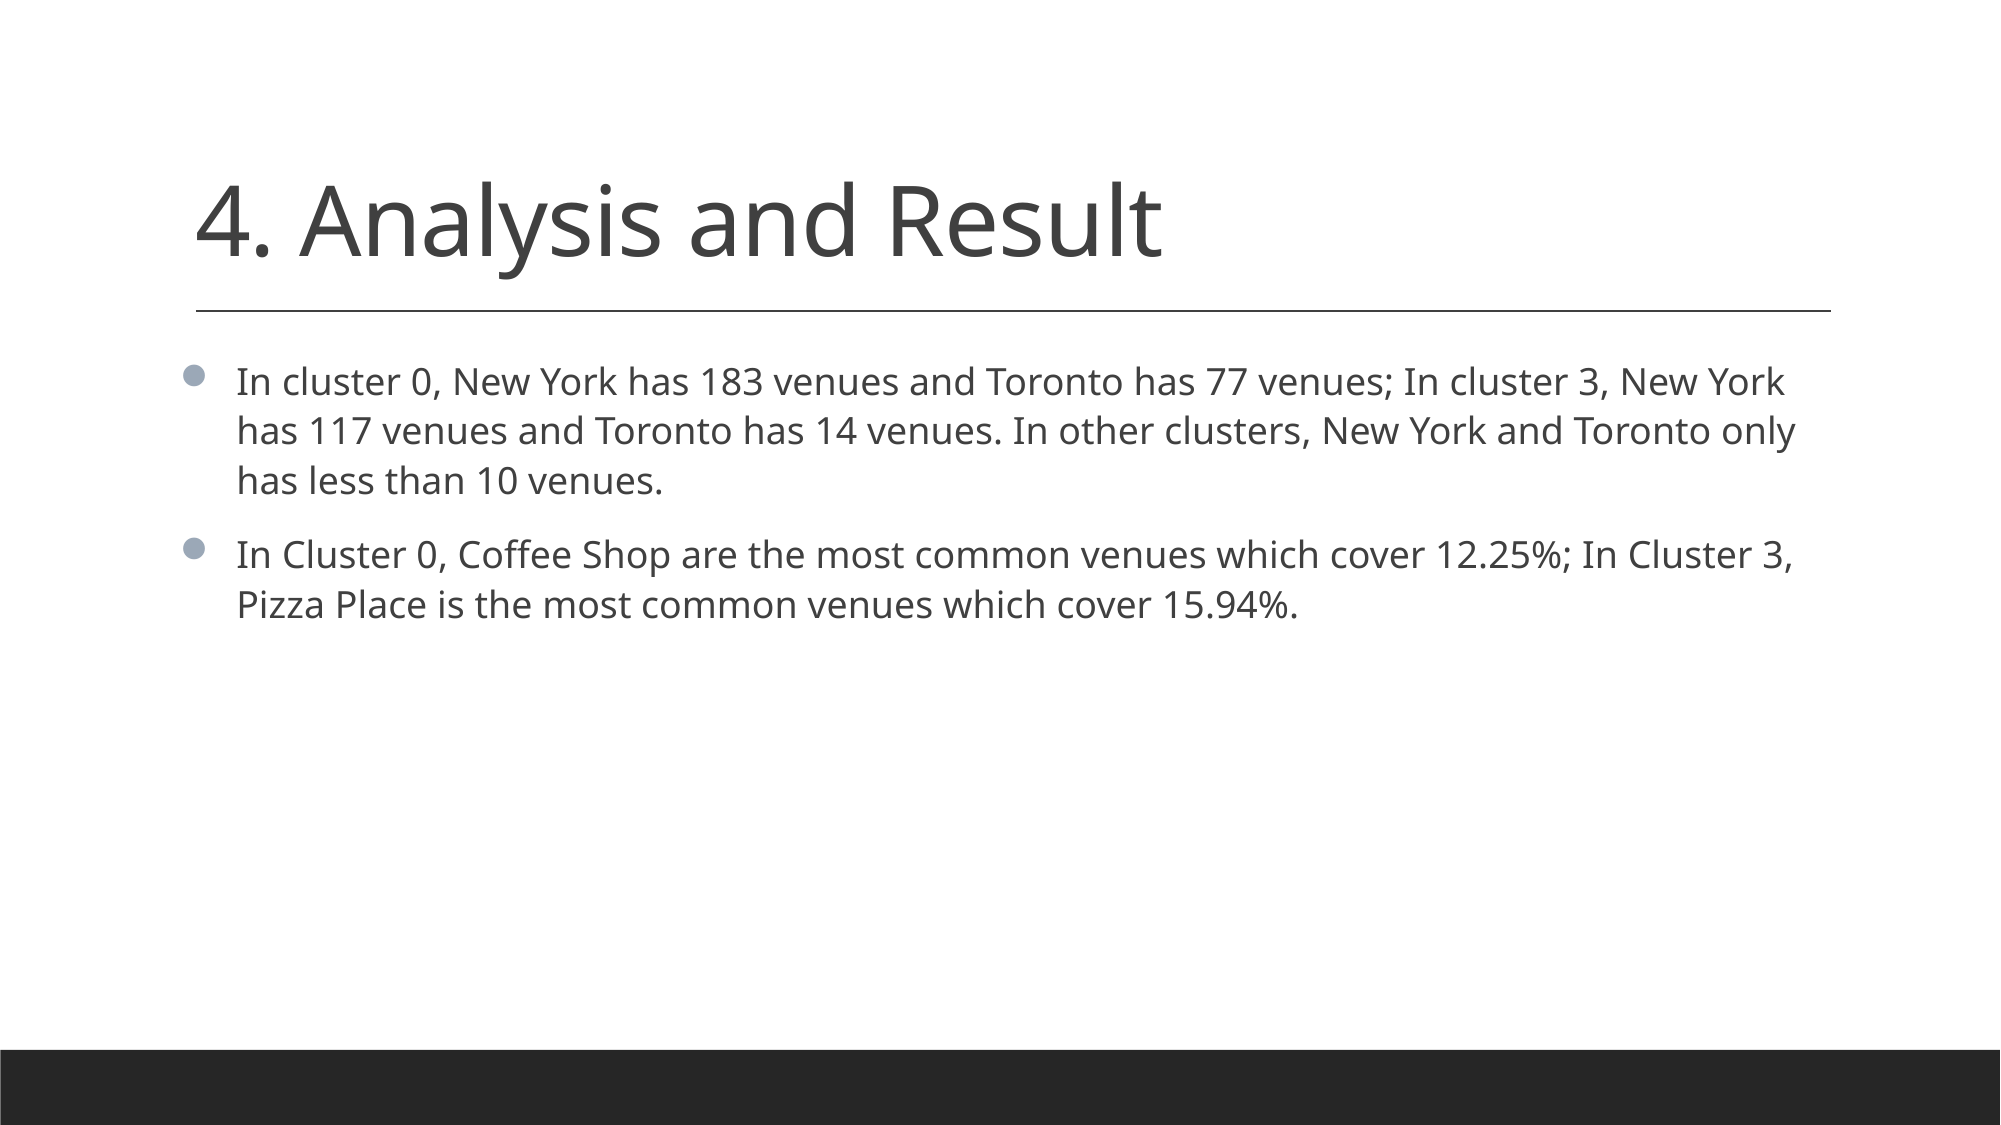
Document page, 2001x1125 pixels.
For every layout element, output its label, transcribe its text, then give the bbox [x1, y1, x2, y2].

title 4. Analysis and Result [180, 47, 1830, 285]
list In cluster 0, New York has 183 venues and Toronto has 77 venues; In cluster 3, New York has 117 venues and Toronto has 14 venues. In other clusters, New York and Toronto only has less than 10 venues. In Cluster 0, Coffee Shop are the most common venues which cover 12.25%; In Cluster 3, Pizza Place is the most common venues which cover 15.94%. [180, 345, 1830, 963]
